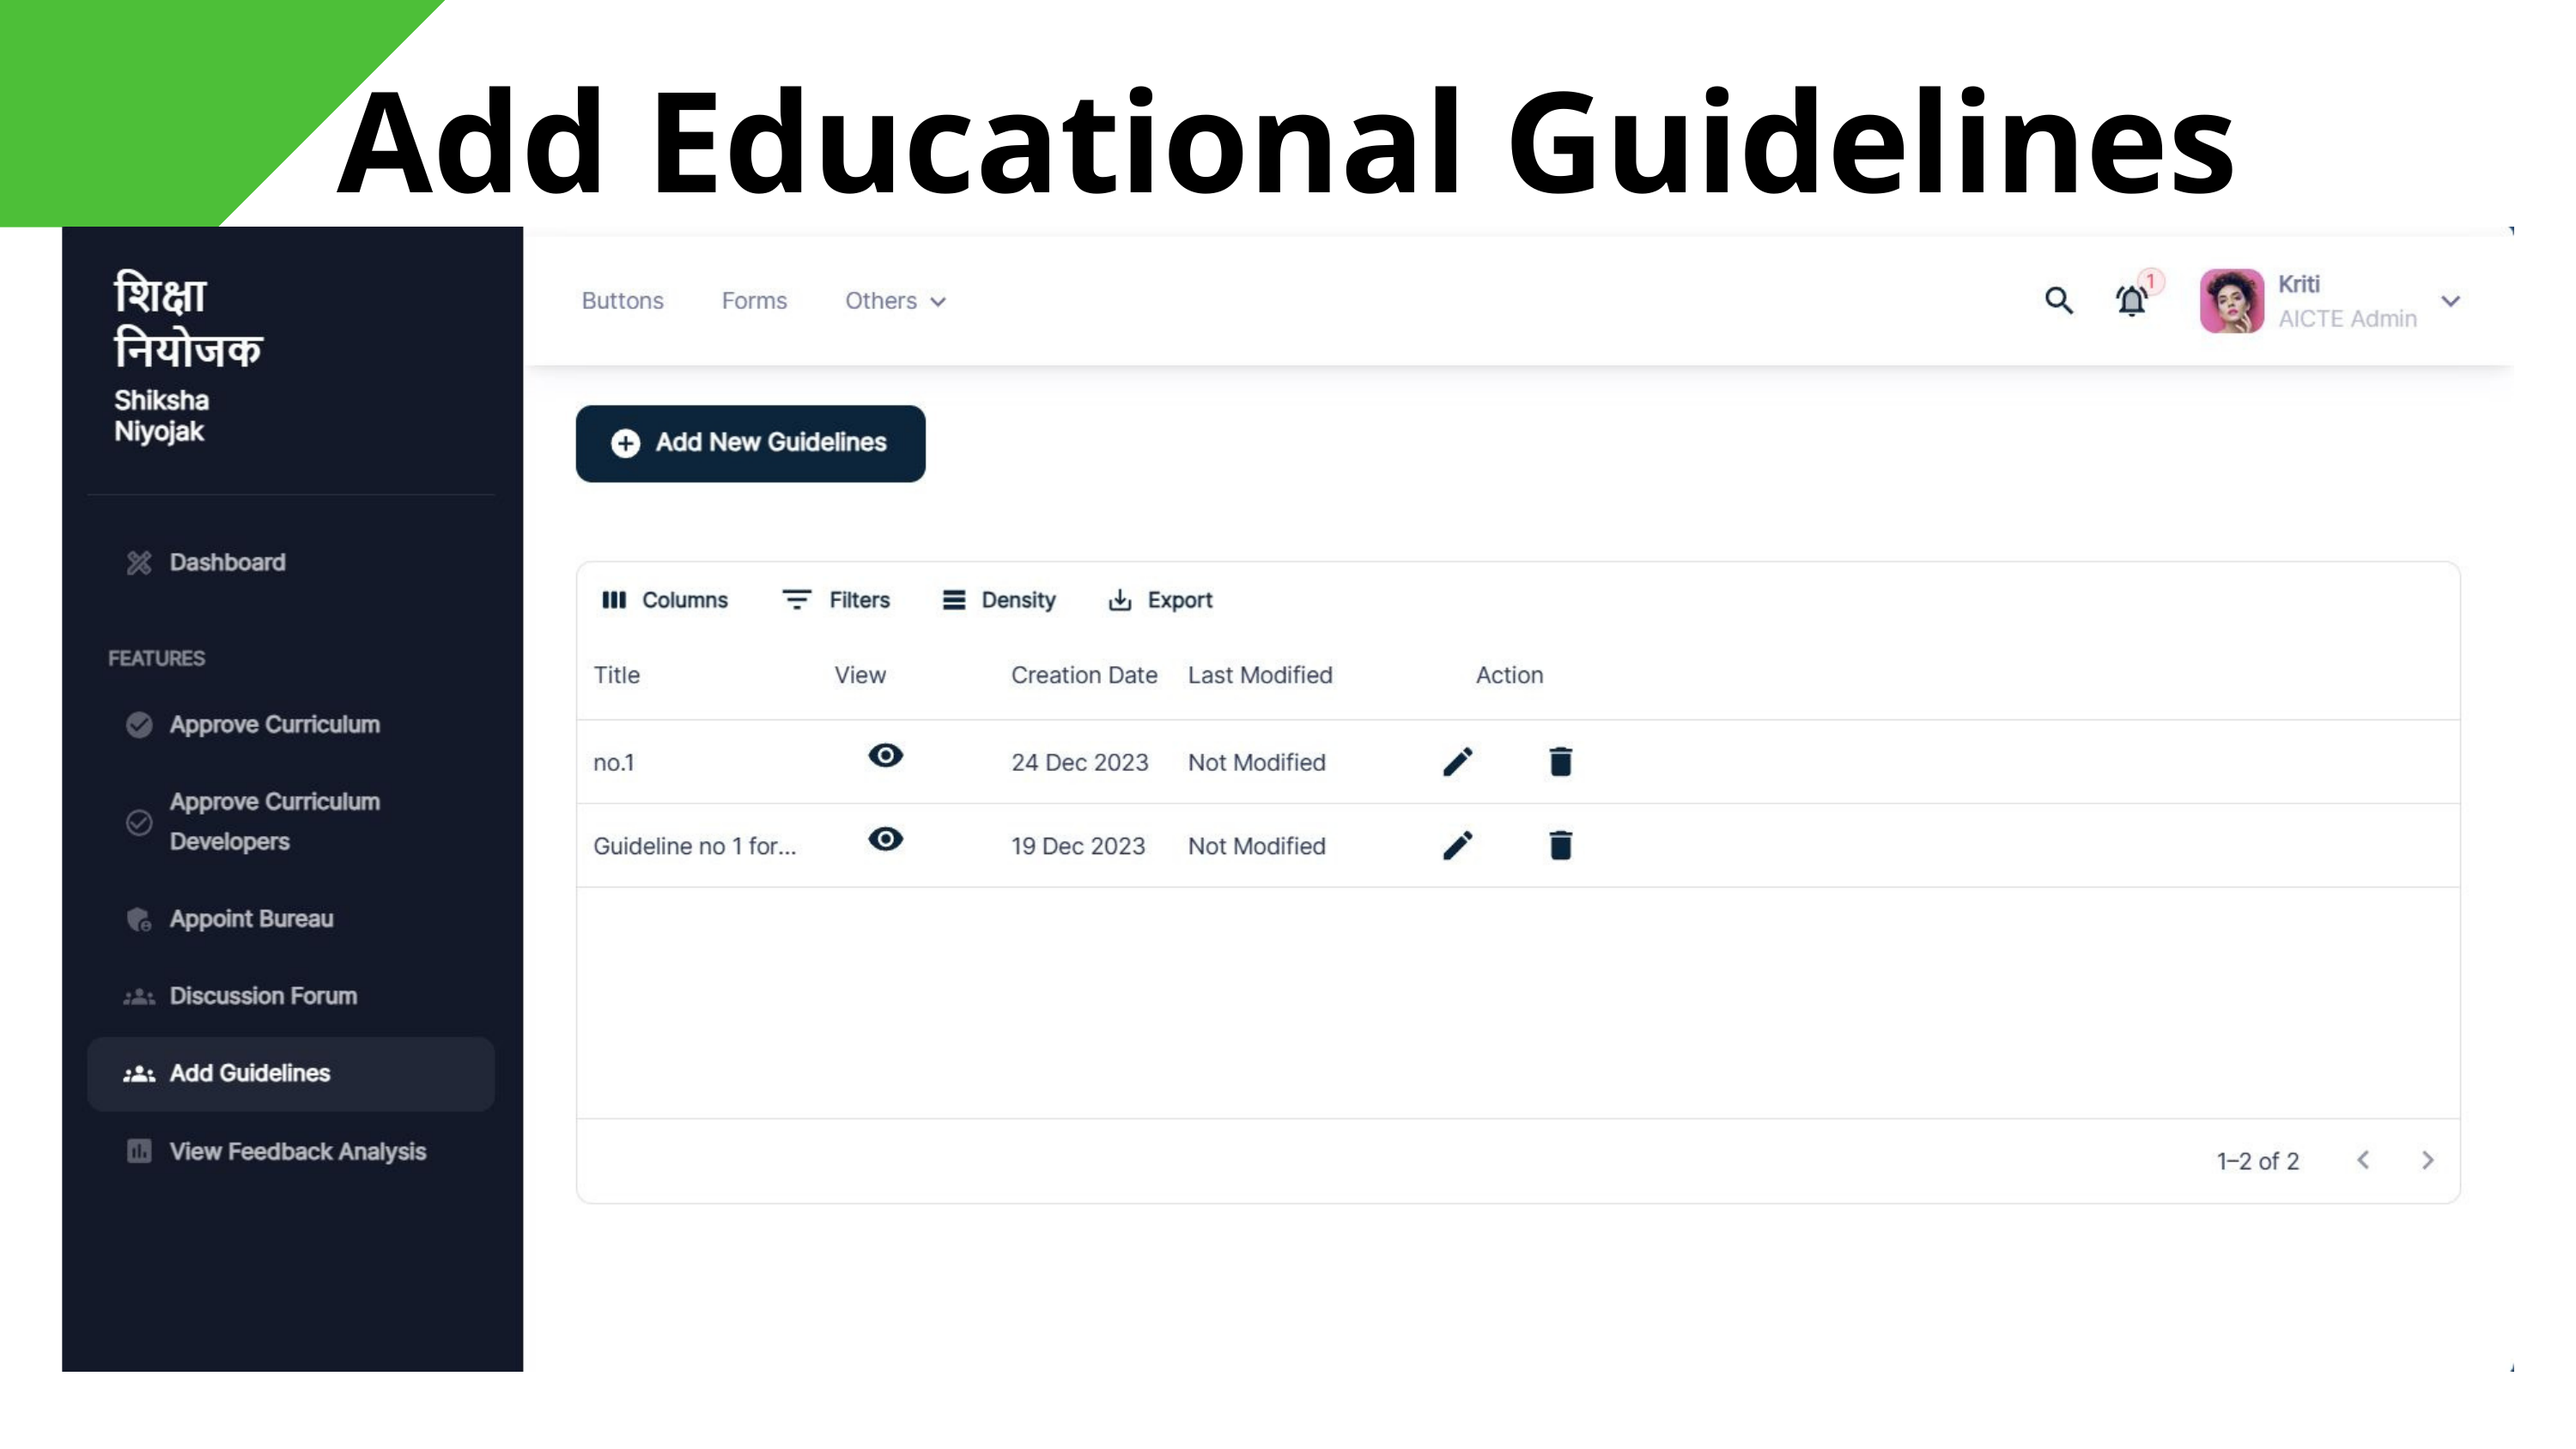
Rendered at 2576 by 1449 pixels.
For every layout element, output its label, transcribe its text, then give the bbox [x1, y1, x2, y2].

text_box Add Educational Guidelines [450, 25, 2300, 221]
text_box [0, 0, 446, 227]
text_box [62, 227, 2514, 1372]
